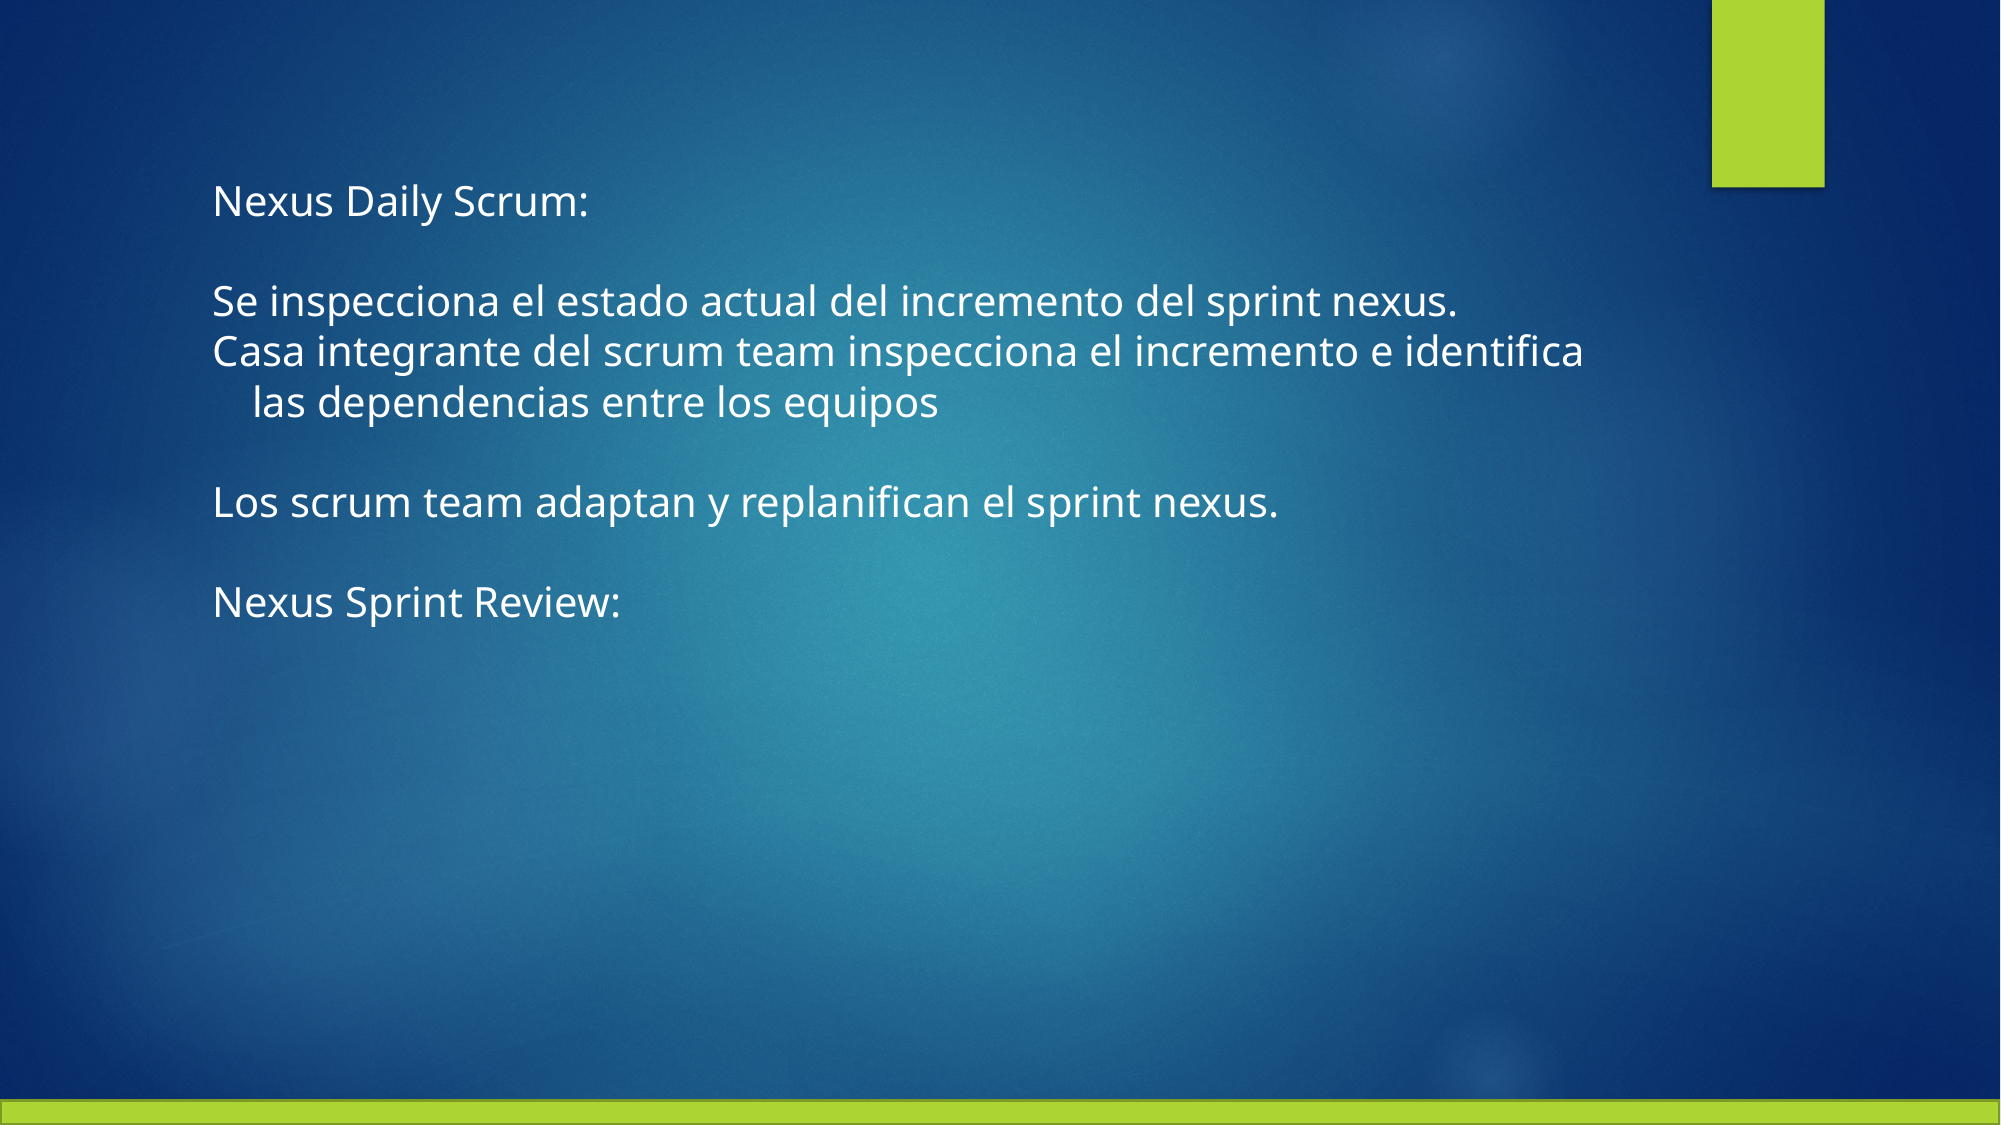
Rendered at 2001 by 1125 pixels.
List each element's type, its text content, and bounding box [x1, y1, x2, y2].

picture [0, 0, 2001, 1125]
text_box [0, 1100, 2000, 1125]
list Nexus Daily Scrum: Se inspecciona el estado actual del incremento del sprint nexus. Casa integrante del scrum team inspecciona el incremento e identifica las dependencias entre los equipos Los scrum team adaptan y replanifican el sprint nexus. Nexus Sprint Review: [181, 167, 1649, 1025]
